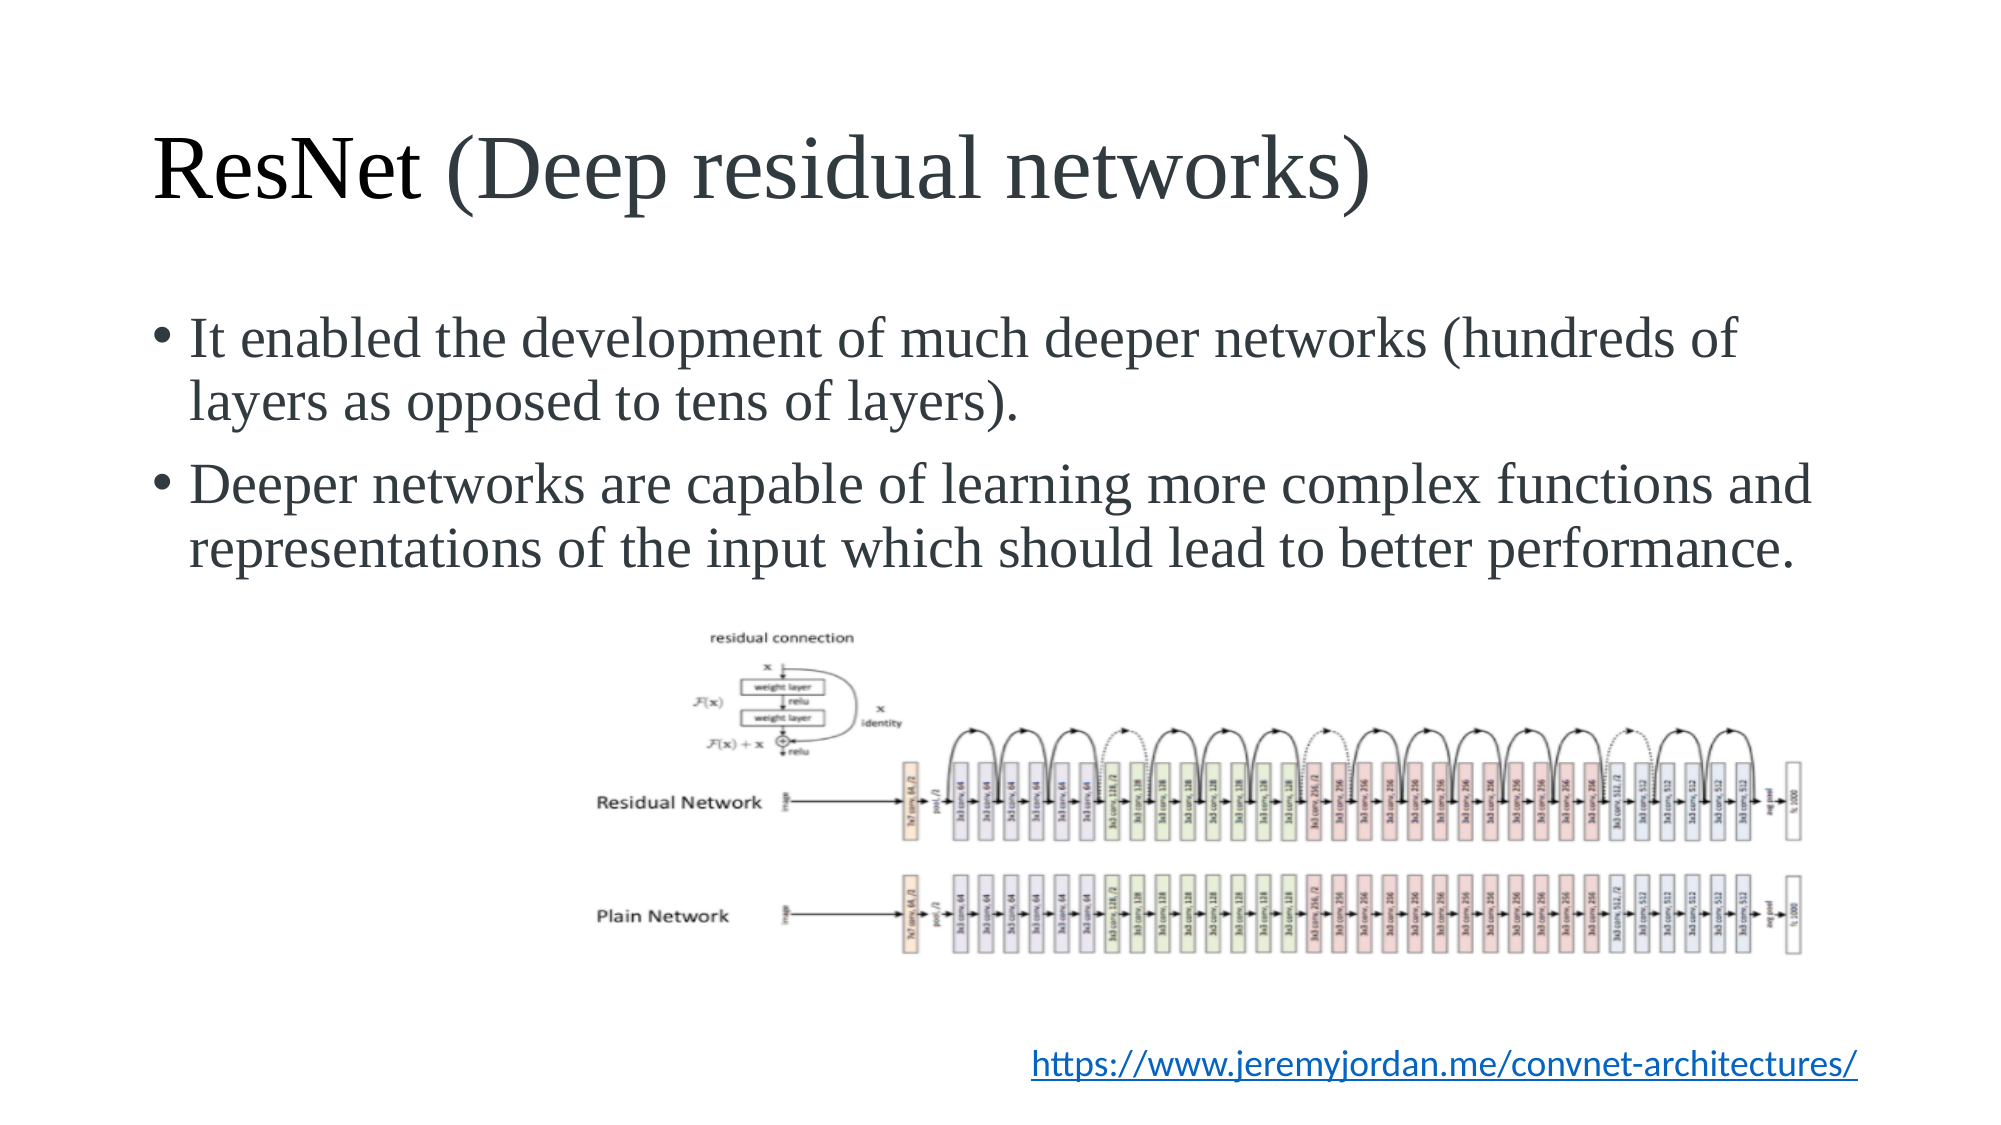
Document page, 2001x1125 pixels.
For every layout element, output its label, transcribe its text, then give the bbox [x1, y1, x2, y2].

title ResNet (Deep residual networks) [137, 59, 1863, 278]
text_box https://www.jeremyjordan.me/convnet-architectures/ [1016, 1031, 2000, 1125]
list It enabled the development of much deeper networks (hundreds of layers as opposed to tens of layers). Deeper networks are capable of learning more complex functions and representations of the input which should lead to better performance. [137, 299, 1863, 640]
picture [519, 582, 1863, 1039]
